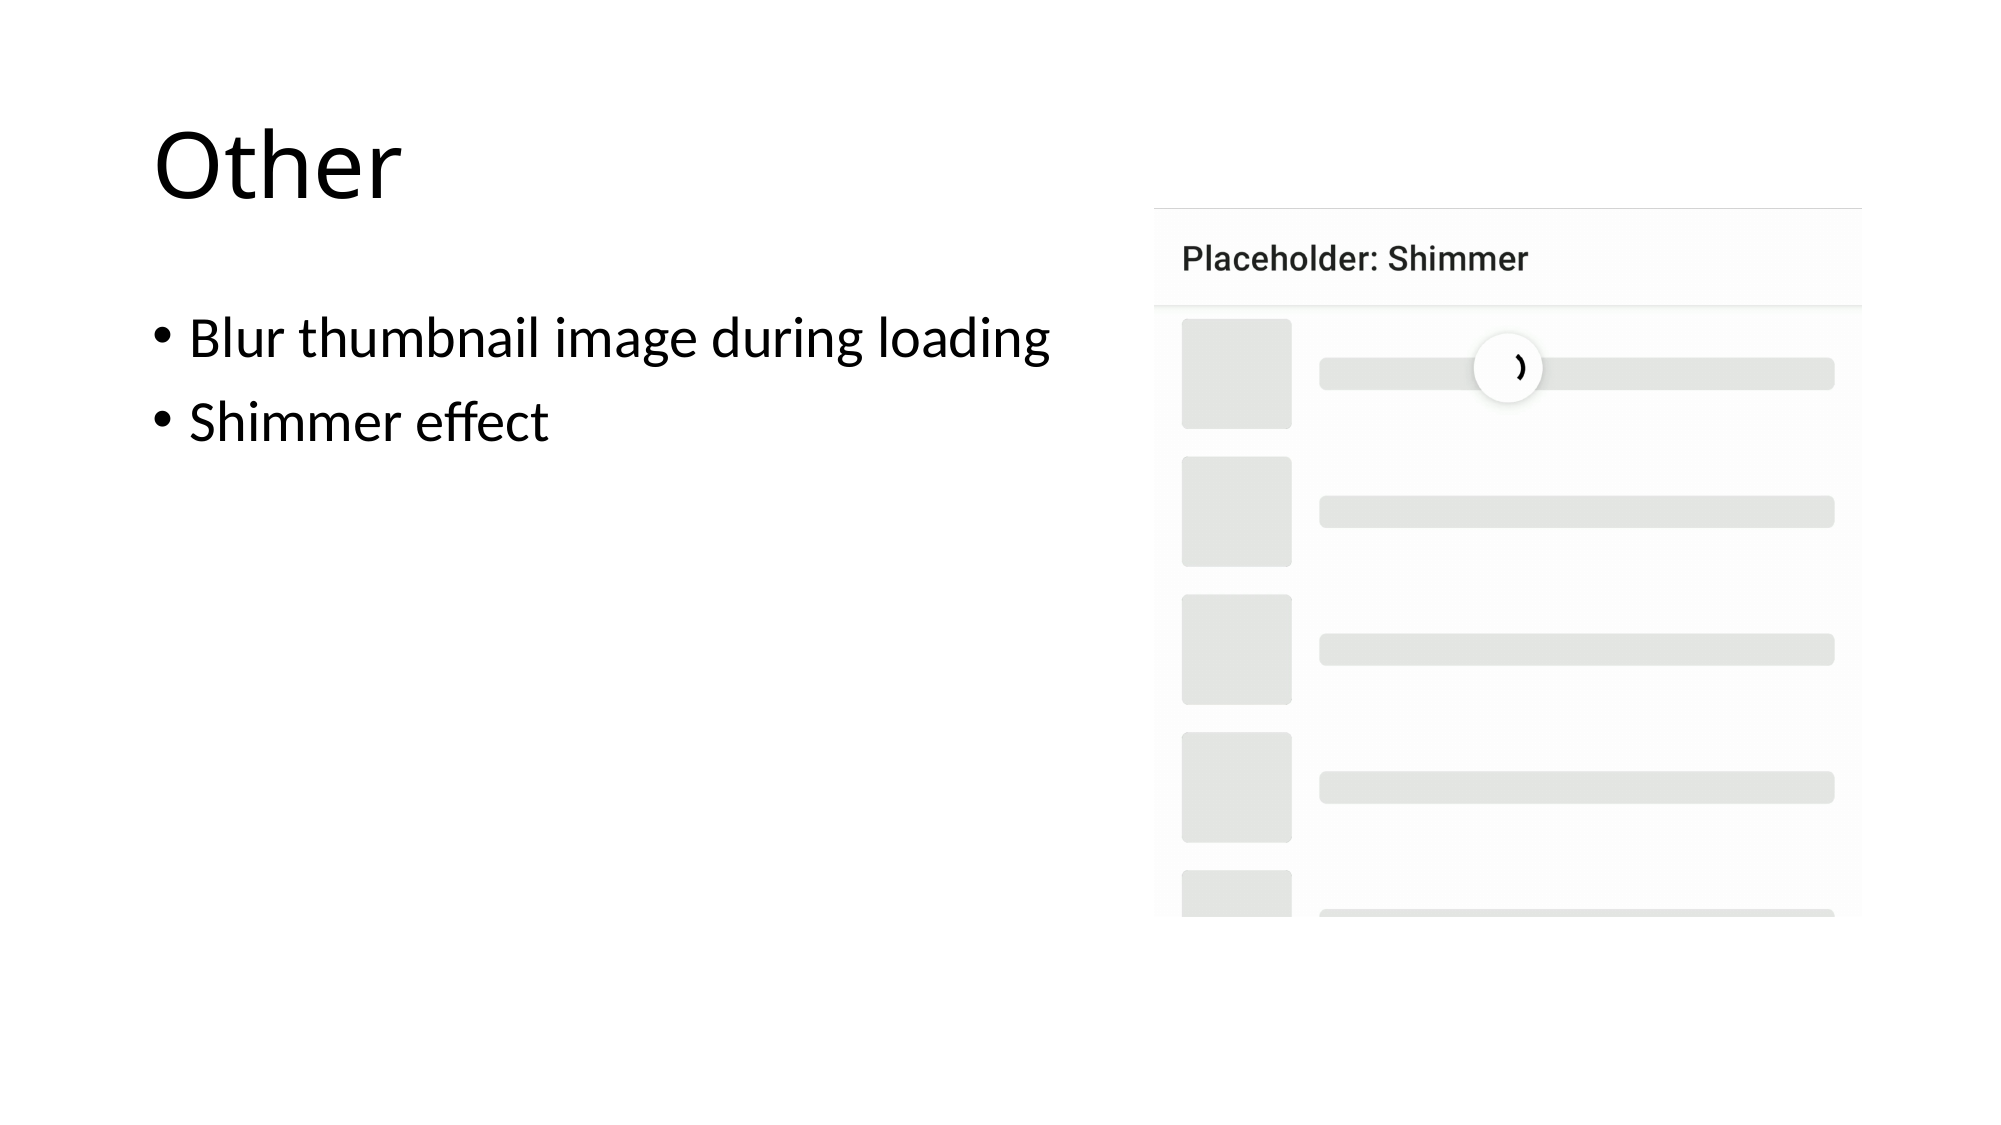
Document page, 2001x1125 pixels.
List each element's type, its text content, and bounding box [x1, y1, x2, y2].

title Other [137, 59, 1863, 278]
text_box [1153, 207, 1863, 918]
list Blur thumbnail image during loading Shimmer effect [137, 299, 1863, 1014]
